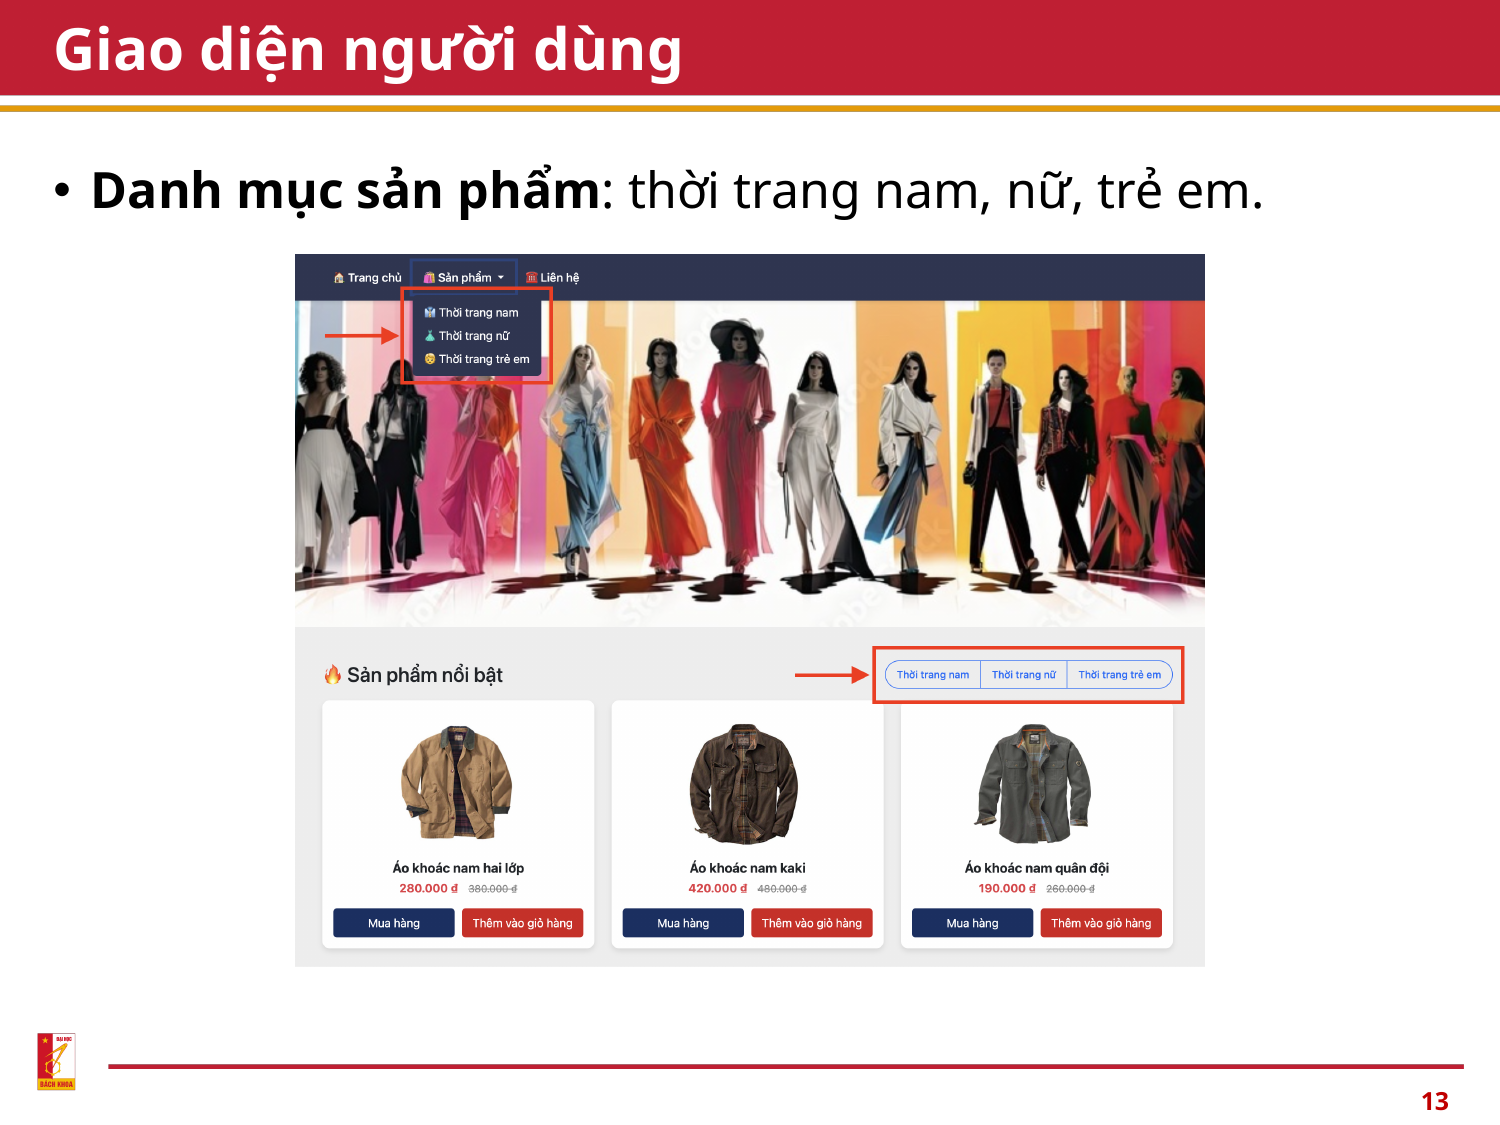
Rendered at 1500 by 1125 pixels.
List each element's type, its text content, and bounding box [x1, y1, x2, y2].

slide_number 13 [1126, 1078, 1464, 1125]
picture [0, 0, 1500, 1125]
title Giao diện người dùng [38, 12, 1462, 87]
list Danh mục sản phẩm: thời trang nam, nữ, trẻ em. [38, 157, 1462, 1000]
